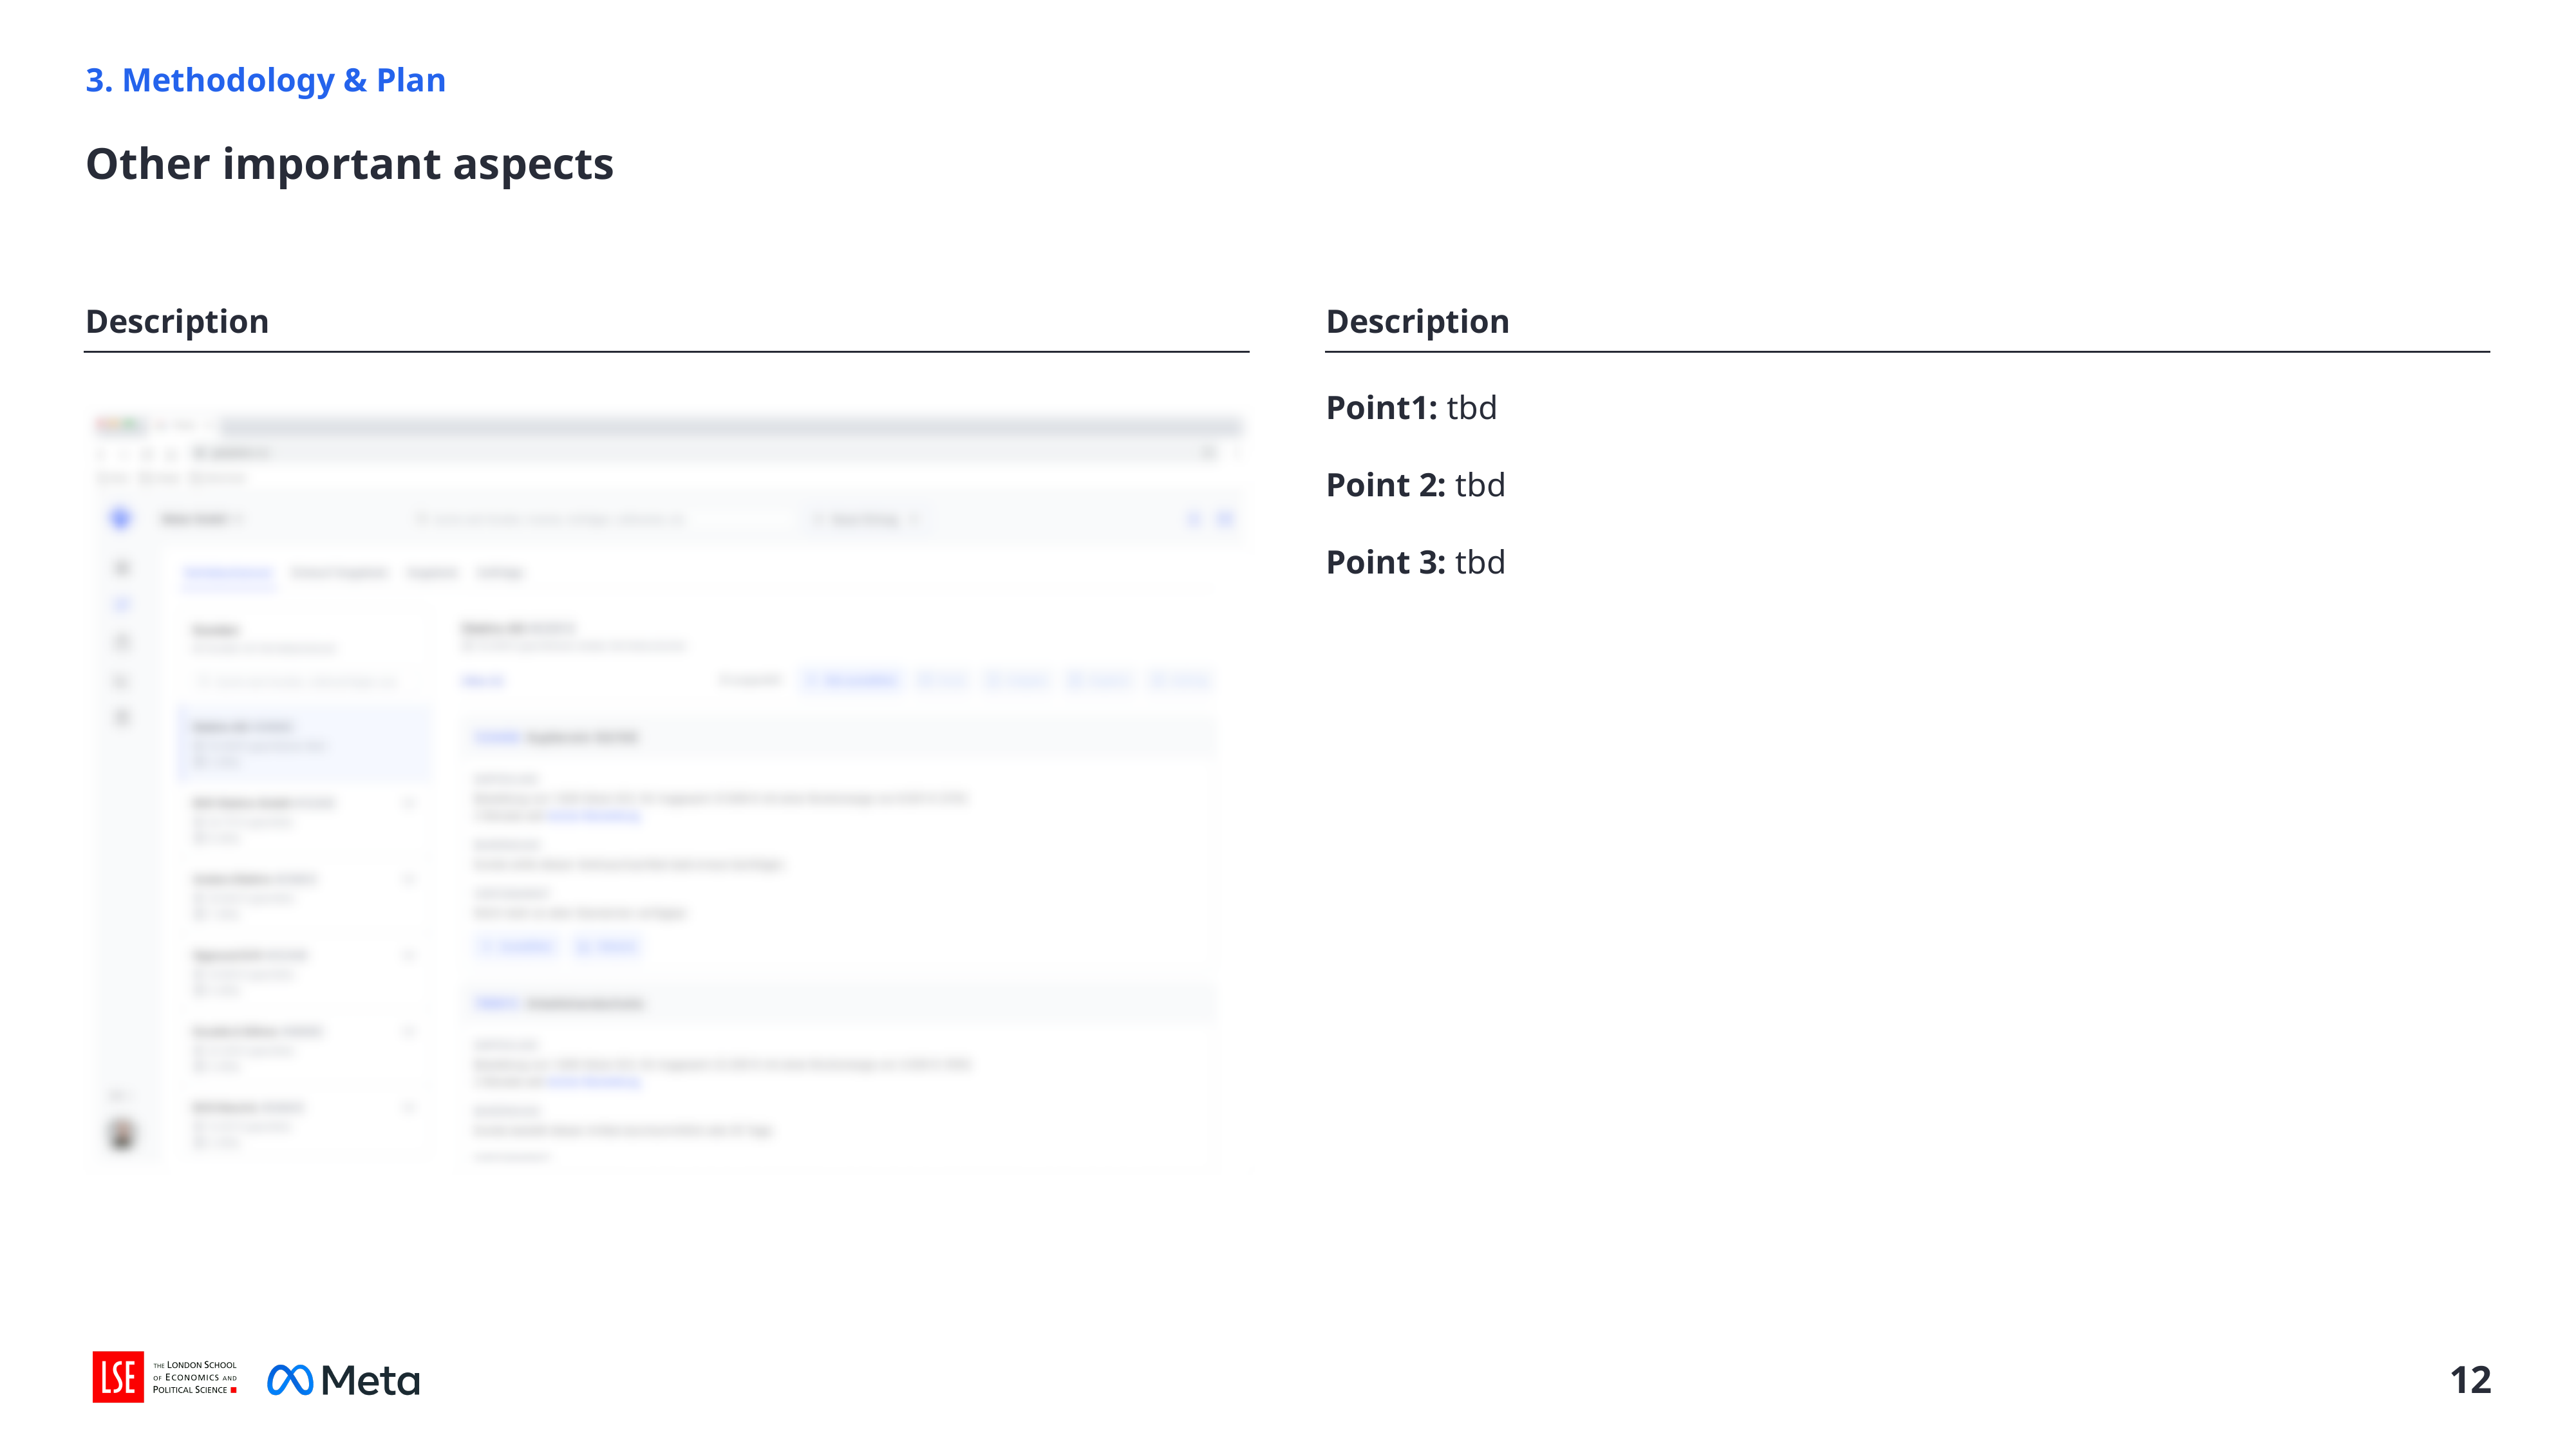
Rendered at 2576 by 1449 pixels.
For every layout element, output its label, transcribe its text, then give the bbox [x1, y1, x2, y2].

picture [88, 1347, 243, 1410]
picture [250, 1354, 437, 1403]
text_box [75, 274, 1250, 368]
picture [83, 404, 1255, 1175]
text_box Other important aspects [75, 116, 2497, 209]
text_box 3. Methodology & Plan [71, 47, 2493, 103]
text_box Point1: tbd Point 2: tbd Point 3: tbd [1316, 382, 2497, 710]
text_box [1316, 274, 2491, 368]
